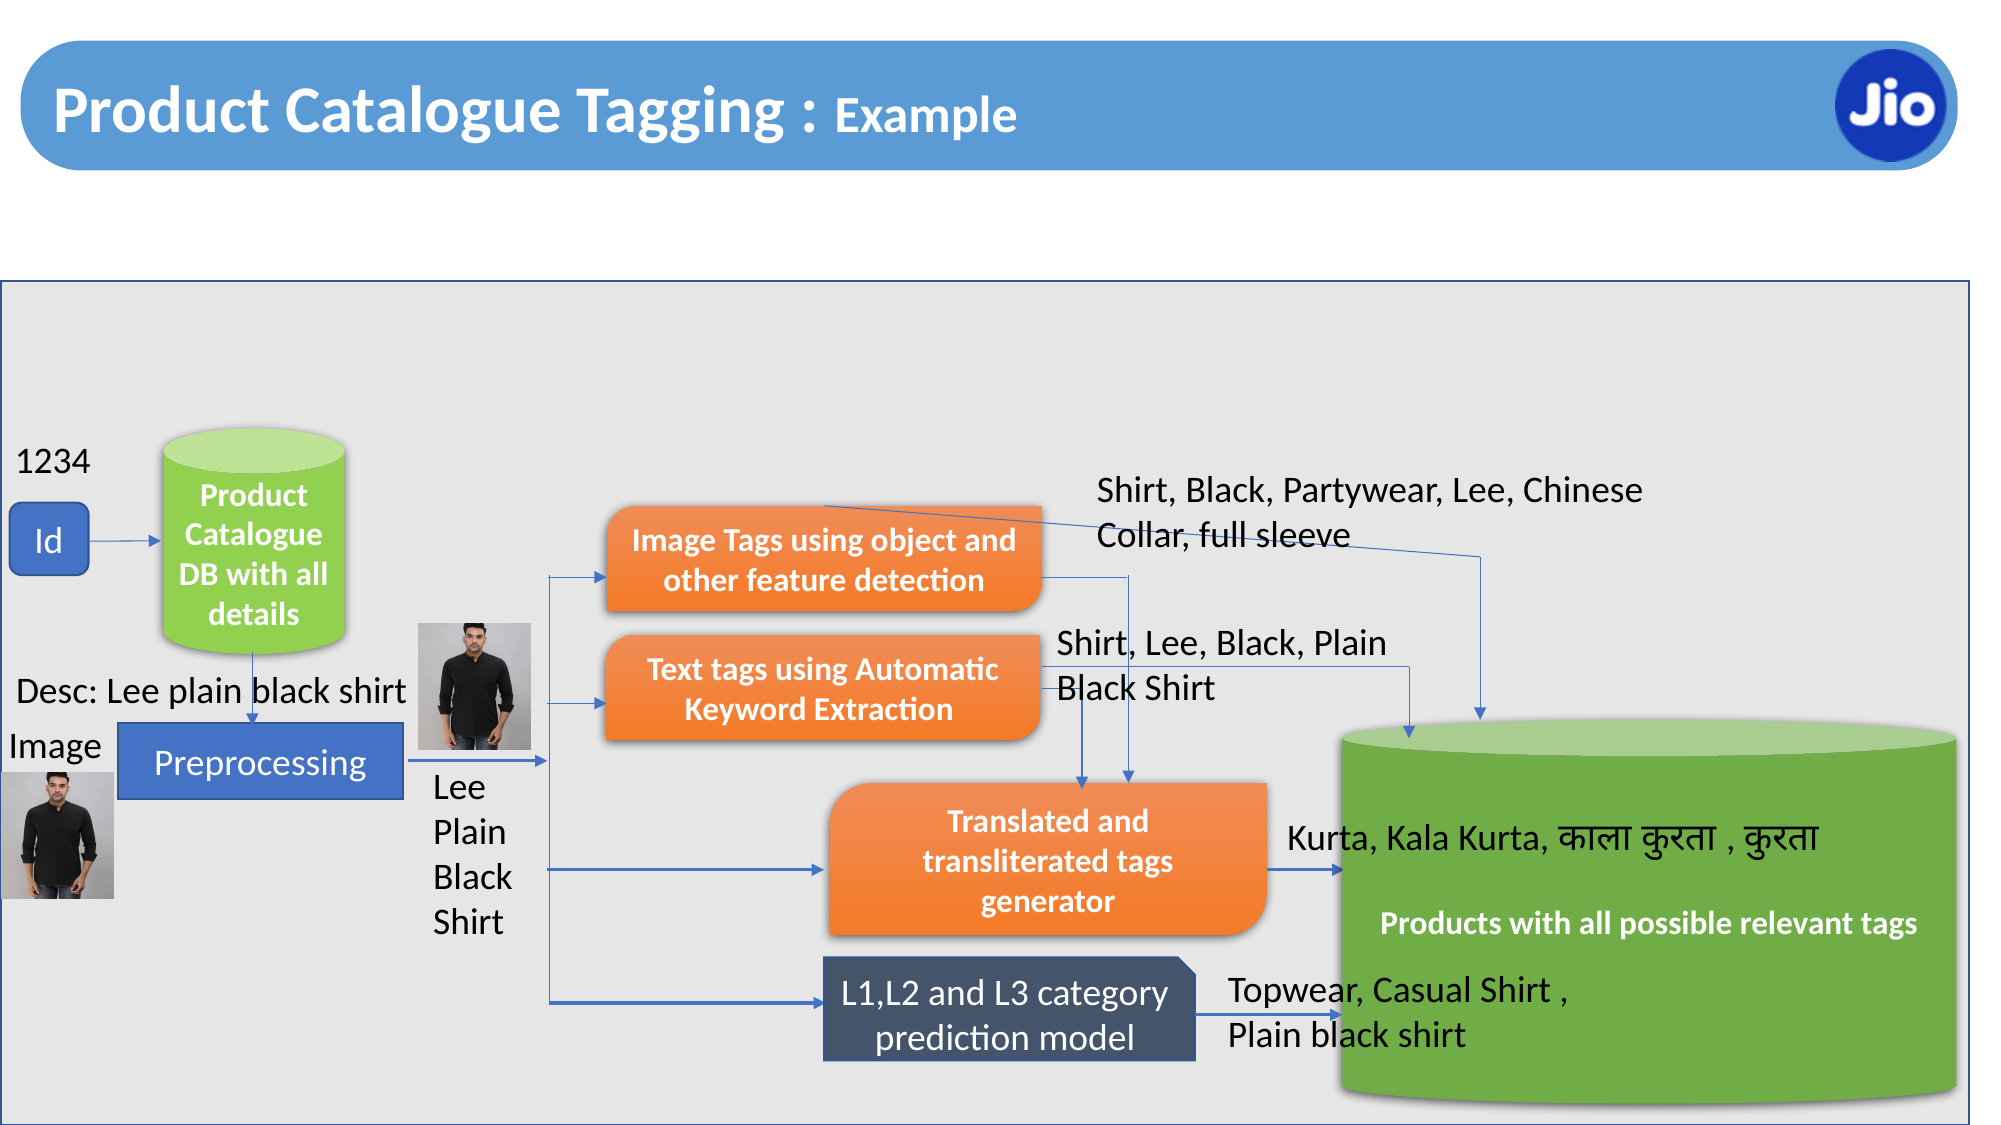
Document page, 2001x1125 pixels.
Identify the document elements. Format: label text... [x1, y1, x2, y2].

text_box L1,L2 and L3 category prediction model [823, 956, 1196, 1062]
text_box Image [0, 713, 139, 774]
text_box Text tags using Automatic Keyword Extraction [605, 634, 1041, 740]
text_box Lee PlainBlack Shirt [418, 754, 541, 760]
text_box Shirt, Black, Partywear, Lee, Chinese Collar, full sleeve [1082, 457, 1711, 563]
text_box Image Tags using object and other feature detection [607, 505, 1042, 611]
text_box Products with all possible relevant tags [1342, 719, 1957, 1104]
text_box Topwear, Casual Shirt , Plain black shirt [1213, 957, 1654, 1063]
text_box Id [8, 501, 90, 577]
text_box Shirt, Lee, Black, Plain Black Shirt [1129, 610, 1409, 666]
picture [418, 623, 531, 750]
text_box Kurta, Kala Kurta, काला कुरता , कुरता [1272, 805, 1877, 866]
text_box Lee PlainBlack Shirt [418, 761, 541, 950]
text_box Shirt, Lee, Black, Plain Black Shirt [1041, 610, 1128, 666]
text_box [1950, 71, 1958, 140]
text_box Translated and transliterated tags generator [829, 782, 1267, 936]
text_box Preprocessing [117, 722, 404, 800]
text_box Shirt, Lee, Black, Plain Black Shirt [1041, 667, 1128, 716]
text_box Product Catalogue Tagging : Example [20, 40, 1928, 171]
text_box [0, 280, 1970, 1125]
text_box Shirt, Lee, Black, Plain Black Shirt [1129, 667, 1409, 716]
picture [1834, 49, 1950, 162]
text_box Product Catalogue DB with all details [163, 428, 345, 654]
text_box Desc: Lee plain black shirt [253, 658, 418, 719]
text_box Desc: Lee plain black shirt [1, 658, 252, 719]
text_box 1234 [0, 428, 118, 489]
picture [1, 772, 114, 899]
